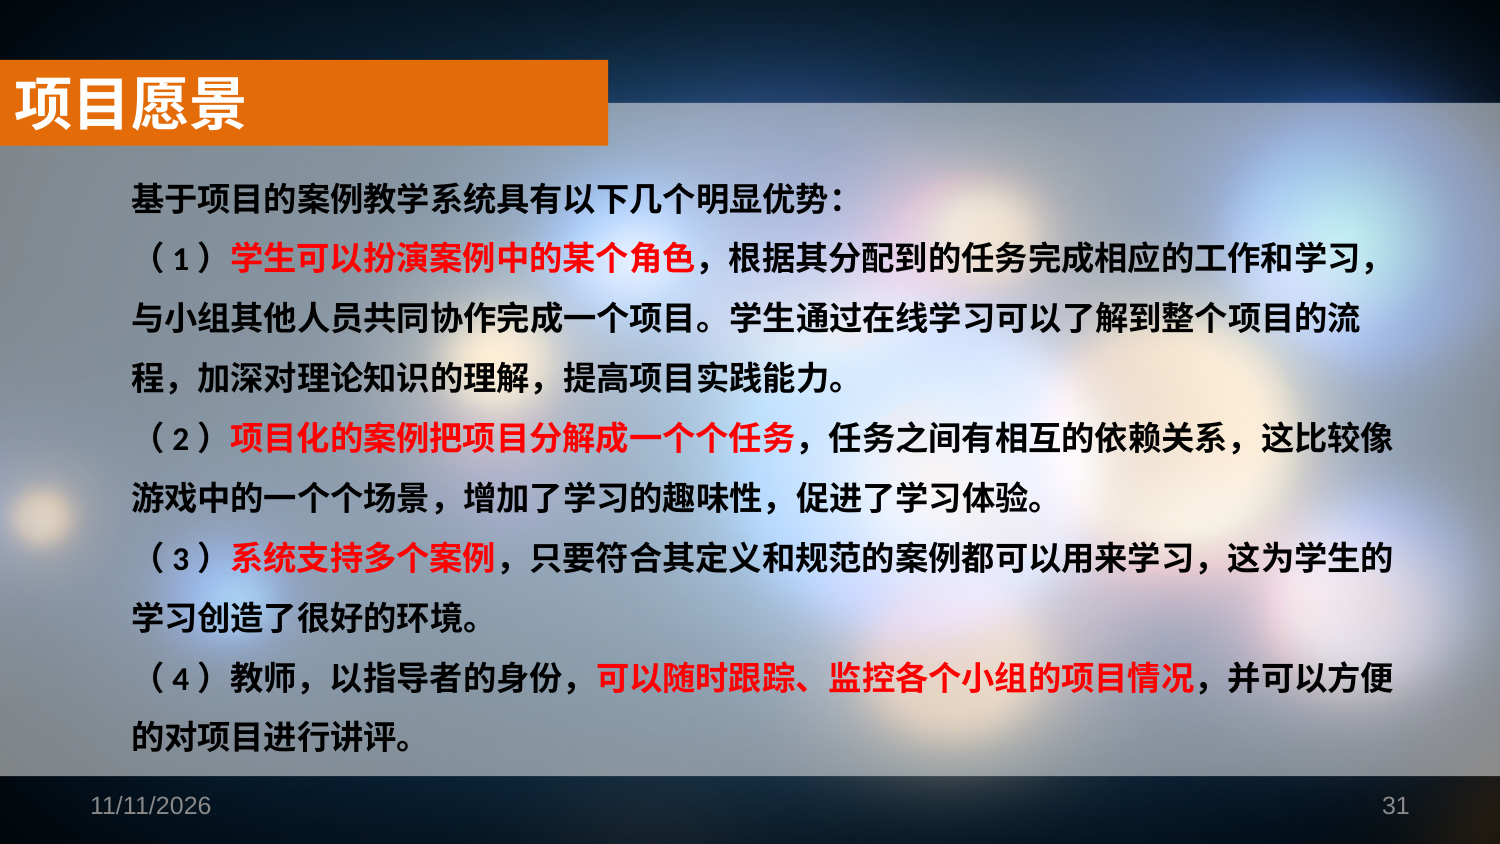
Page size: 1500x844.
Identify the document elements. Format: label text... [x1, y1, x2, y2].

picture [0, 777, 1500, 844]
picture [0, 0, 1500, 102]
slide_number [74, 781, 426, 828]
text_box 基于项目的案例教学系统具有以下几个明显优势： （1）学生可以扮演案例中的某个角色，根据其分配到的任务完成相应的工作和学习，与小组其他人员共同协作完成一个项目。学生通过在线学习可以了解到整个项目的流程，加深对理论知识的理解，提高项目实践能力。 （2）项目化的案例把项目分解成一个个任务，任务之间有相互的依赖关系，这比较像游戏中的一个个场景，增加了学习的趣味性，促进了学习体验。 （3）系统支持多个案例，只要符合其定义和规范的案例都可以用来学习，这为学生的学习创造了很好的环境。 （4）教师，以指导者的身份，可以随时跟踪、监控各个小组的项目情况，并可以方便的对项目进行讲评。 [41, 150, 1436, 764]
text_box 项目愿景 [0, 59, 609, 145]
text_box [0, 102, 1500, 777]
slide_number 31 [1074, 781, 1426, 828]
